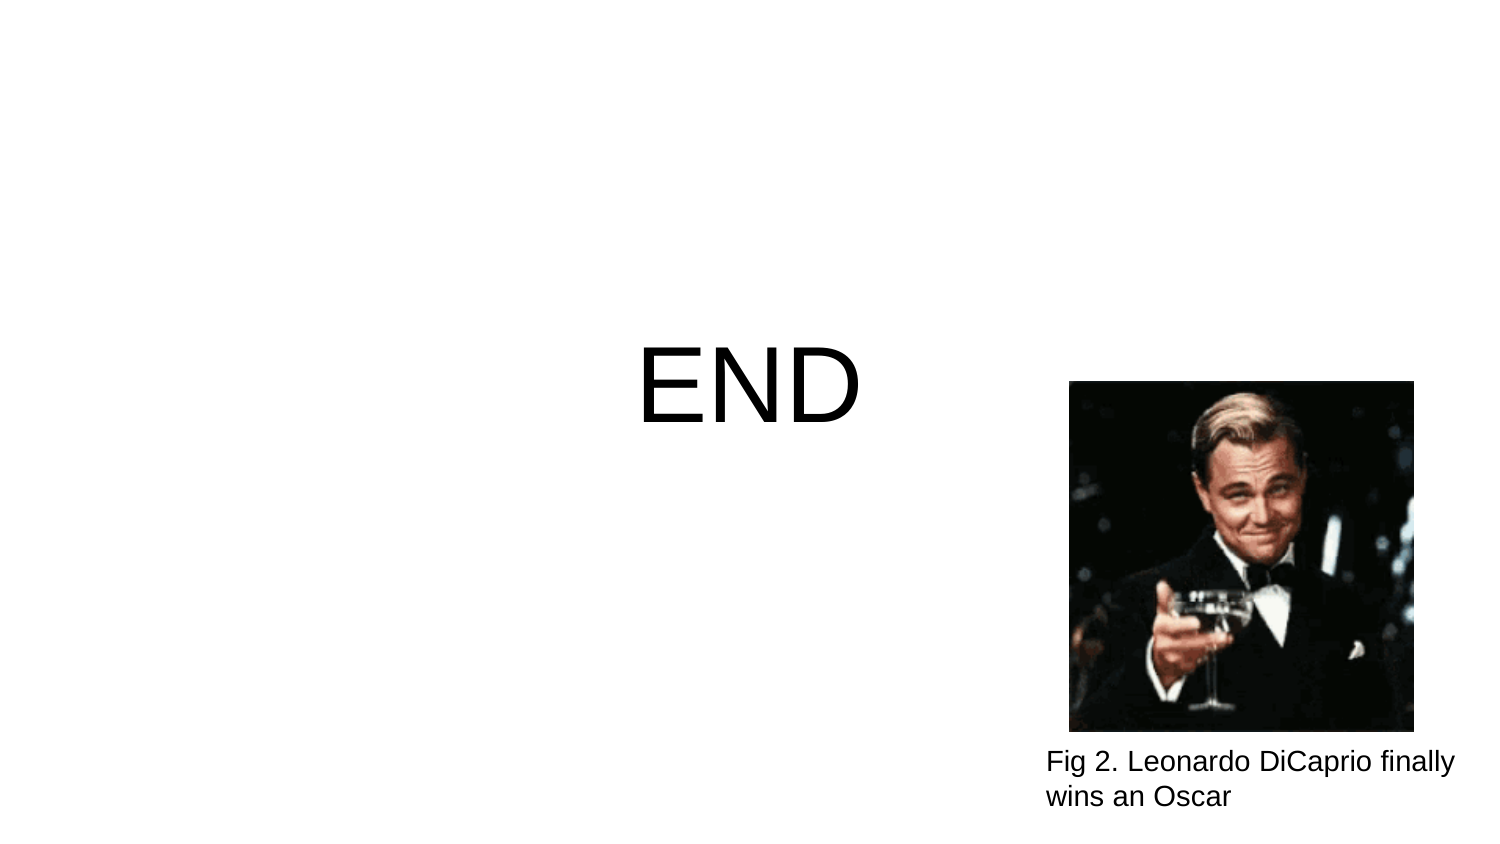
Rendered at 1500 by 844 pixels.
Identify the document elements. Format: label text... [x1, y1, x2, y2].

text_box Fig 2. Leonardo DiCaprio finally wins an Oscar [1030, 727, 1487, 828]
title END [51, 122, 1449, 459]
picture [1069, 380, 1414, 732]
